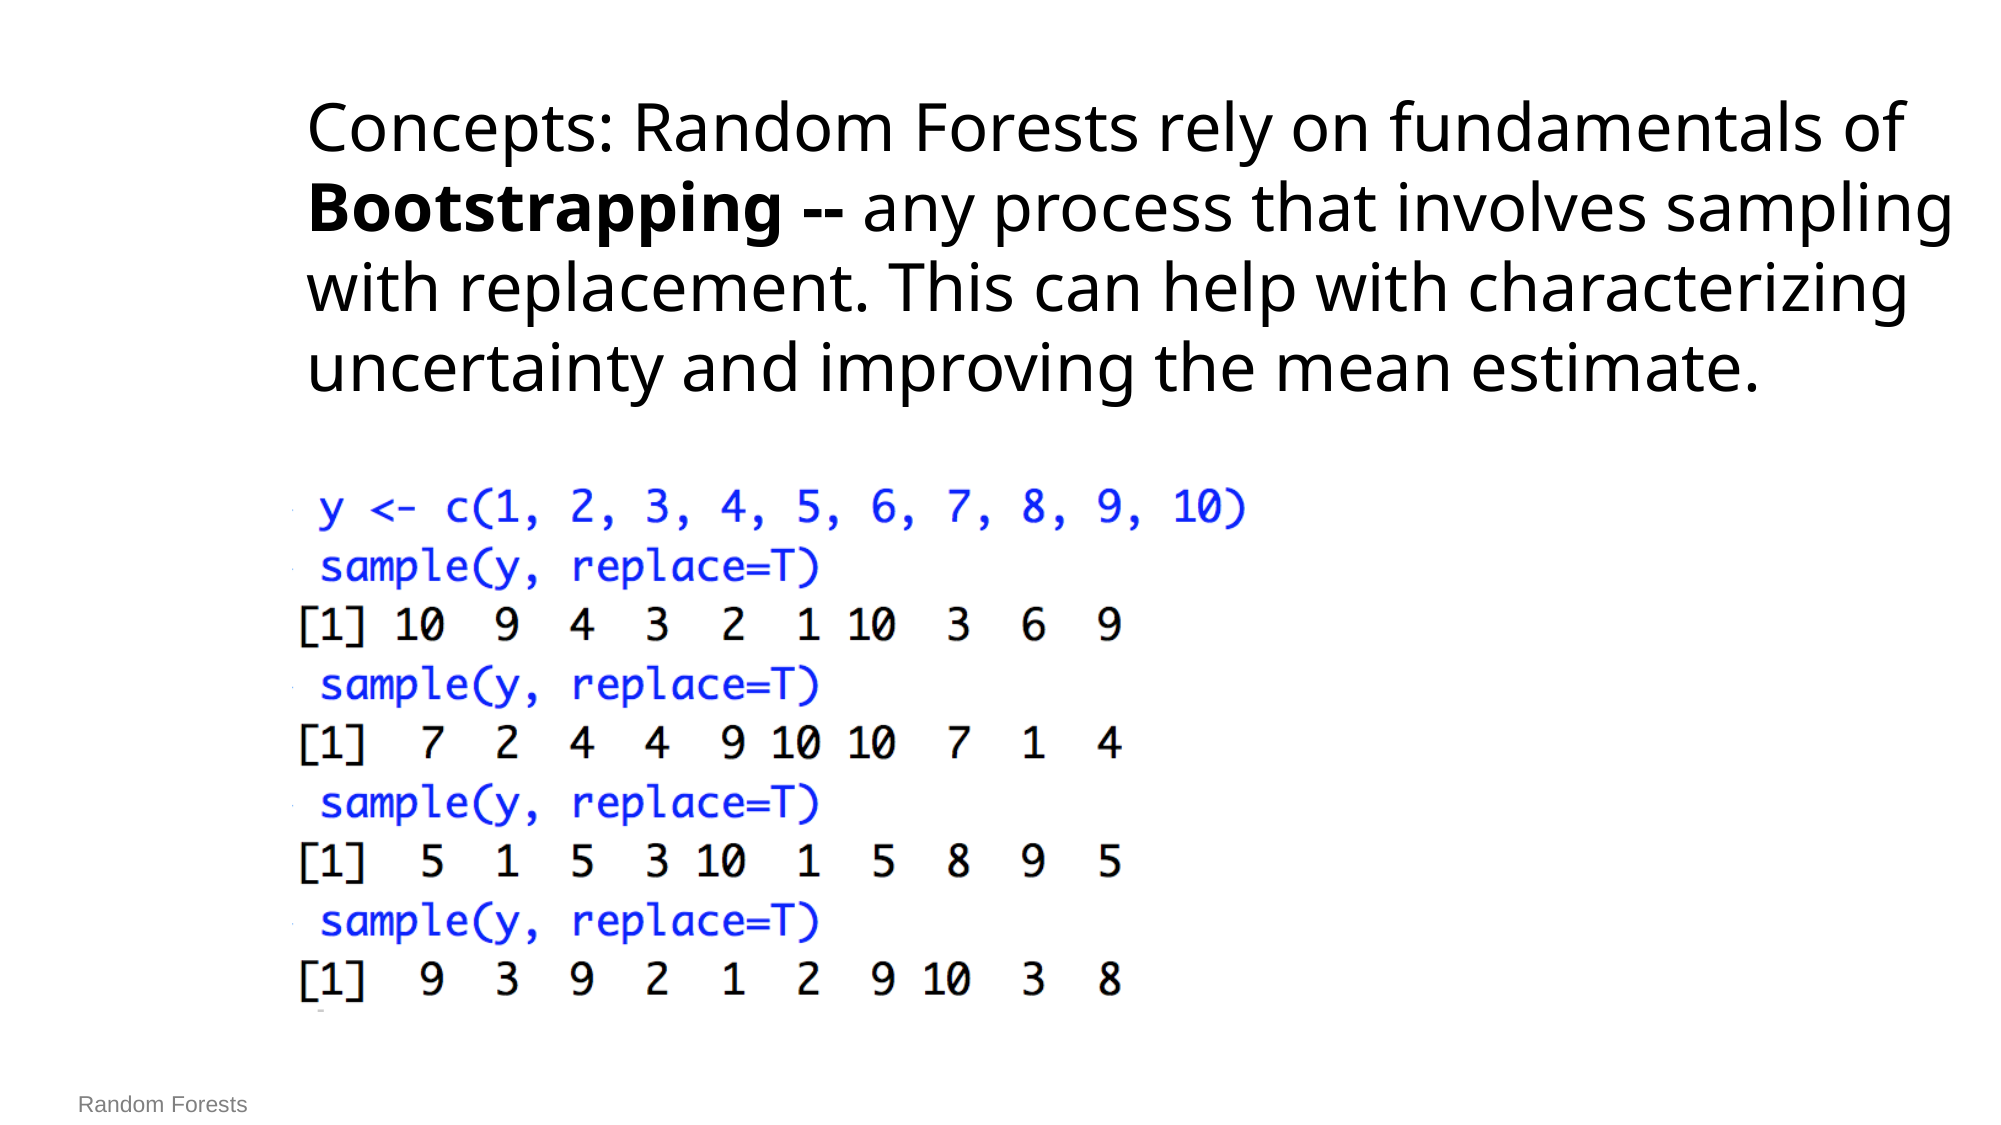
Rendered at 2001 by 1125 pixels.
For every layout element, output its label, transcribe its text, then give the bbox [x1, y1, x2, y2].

picture [292, 485, 1256, 1012]
text_box Concepts: Random Forests rely on fundamentals of Bootstrapping -- any process that involves sampling with replacement. This can help with characterizing uncertainty and improving the mean estimate. [292, 77, 1975, 412]
text_box Random Forests [63, 1082, 404, 1125]
